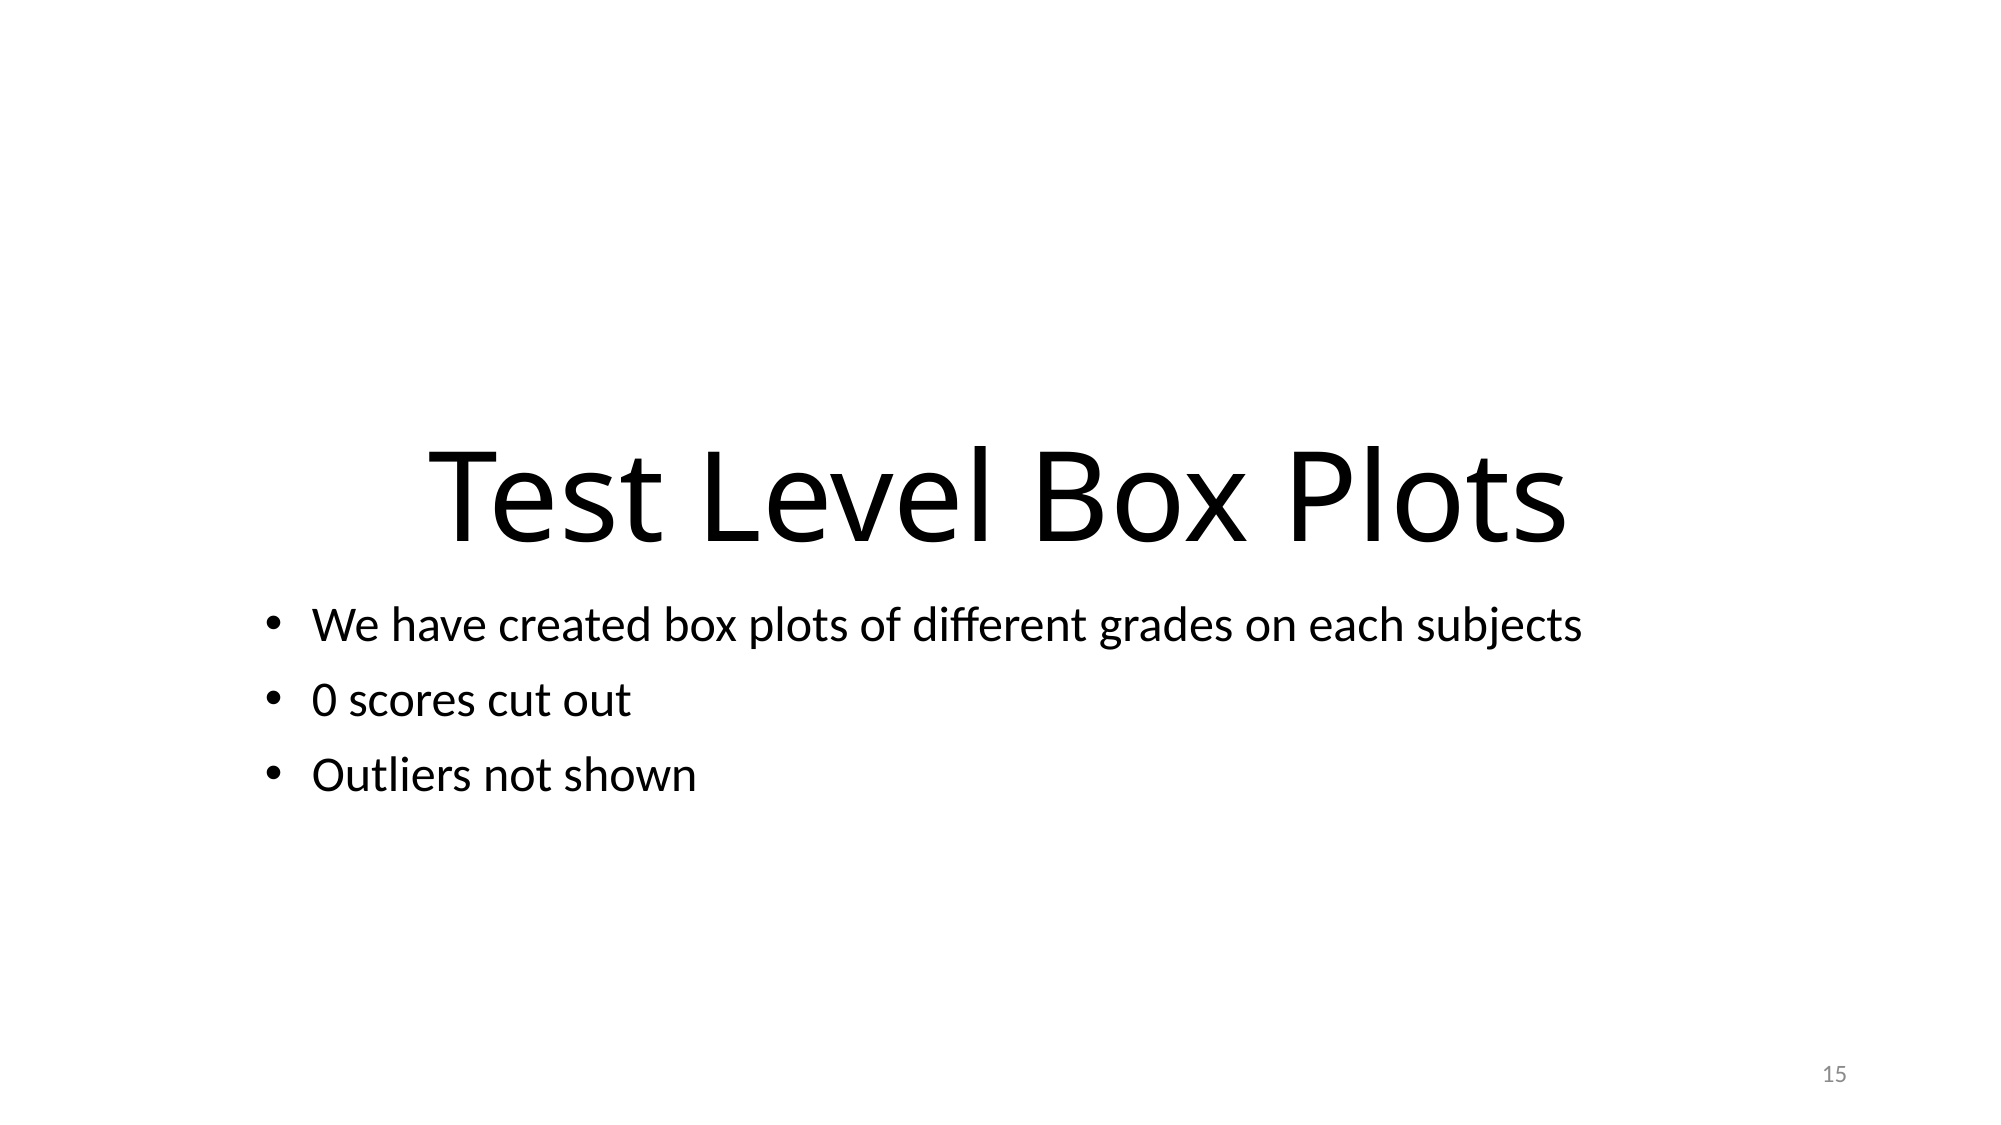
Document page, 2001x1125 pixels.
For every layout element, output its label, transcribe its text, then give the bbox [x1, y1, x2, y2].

title Test Level Box Plots [249, 184, 1750, 576]
slide_number 15 [1412, 1042, 1863, 1103]
subtitle We have created box plots of different grades on each subjects 0 scores cut out Outliers not shown [249, 590, 1750, 863]
